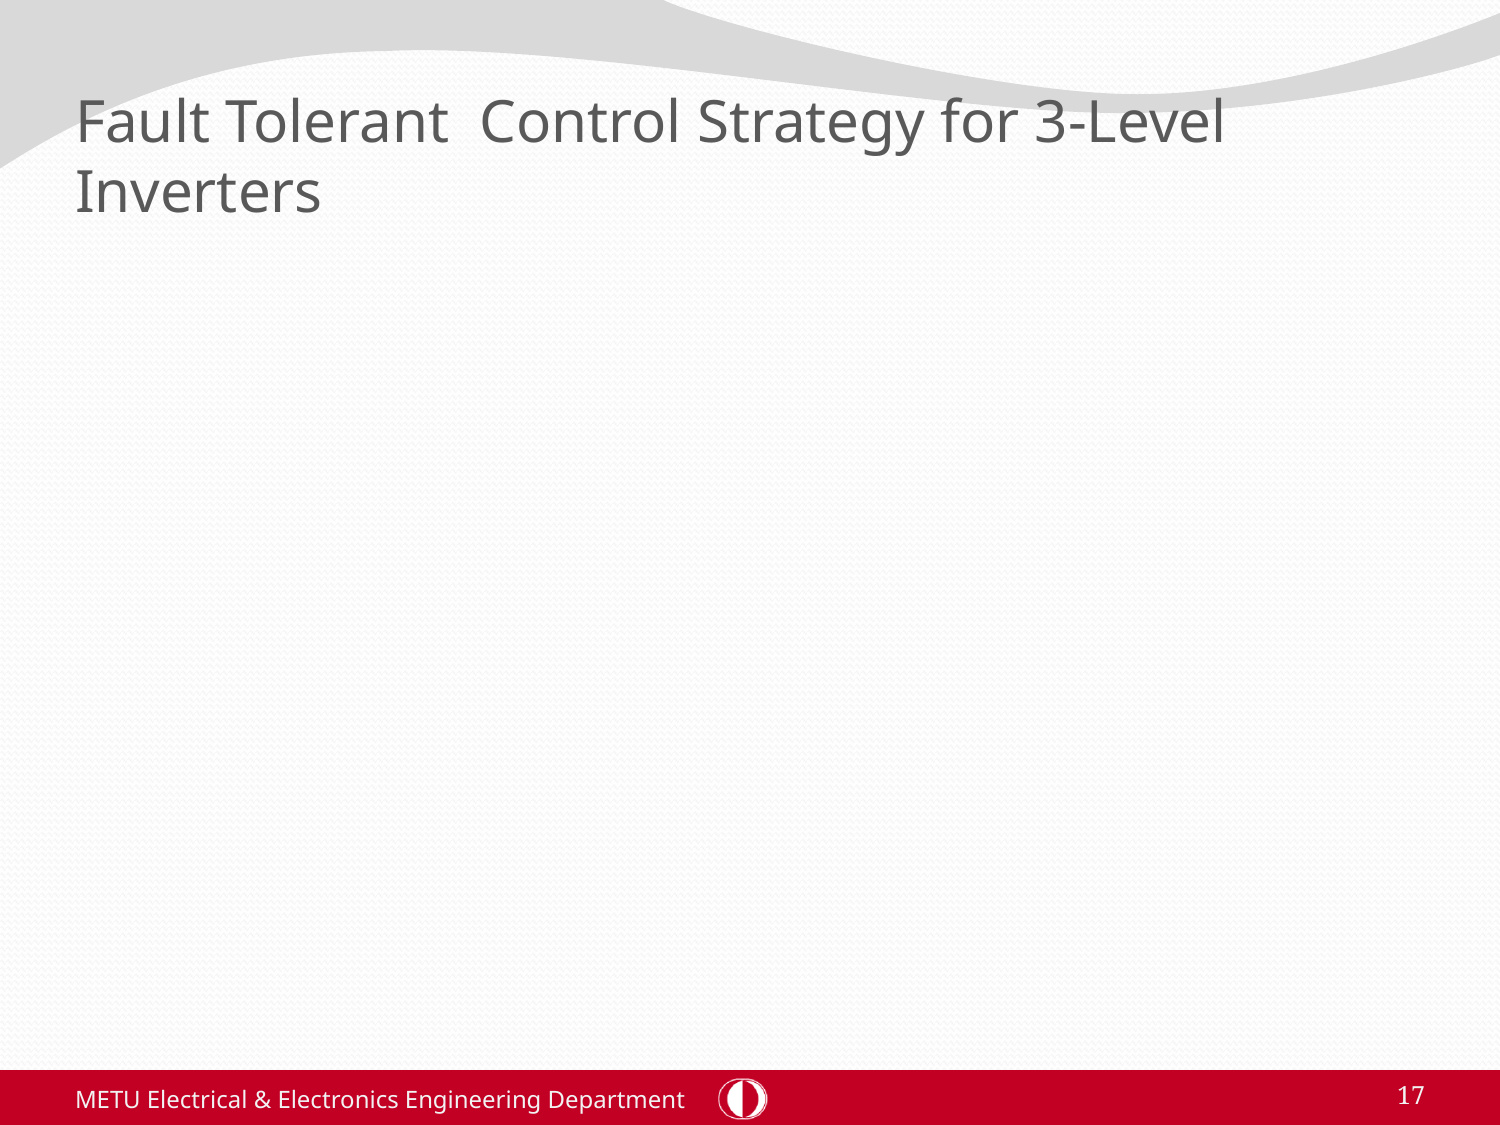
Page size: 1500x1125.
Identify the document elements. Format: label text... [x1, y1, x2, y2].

picture [713, 1078, 781, 1122]
slide_number 17 [1330, 1070, 1425, 1114]
title Fault Tolerant Control Strategy for 3-Level Inverters [75, 55, 1425, 224]
slide_number METU Electrical & Electronics Engineering Department [75, 1070, 732, 1114]
